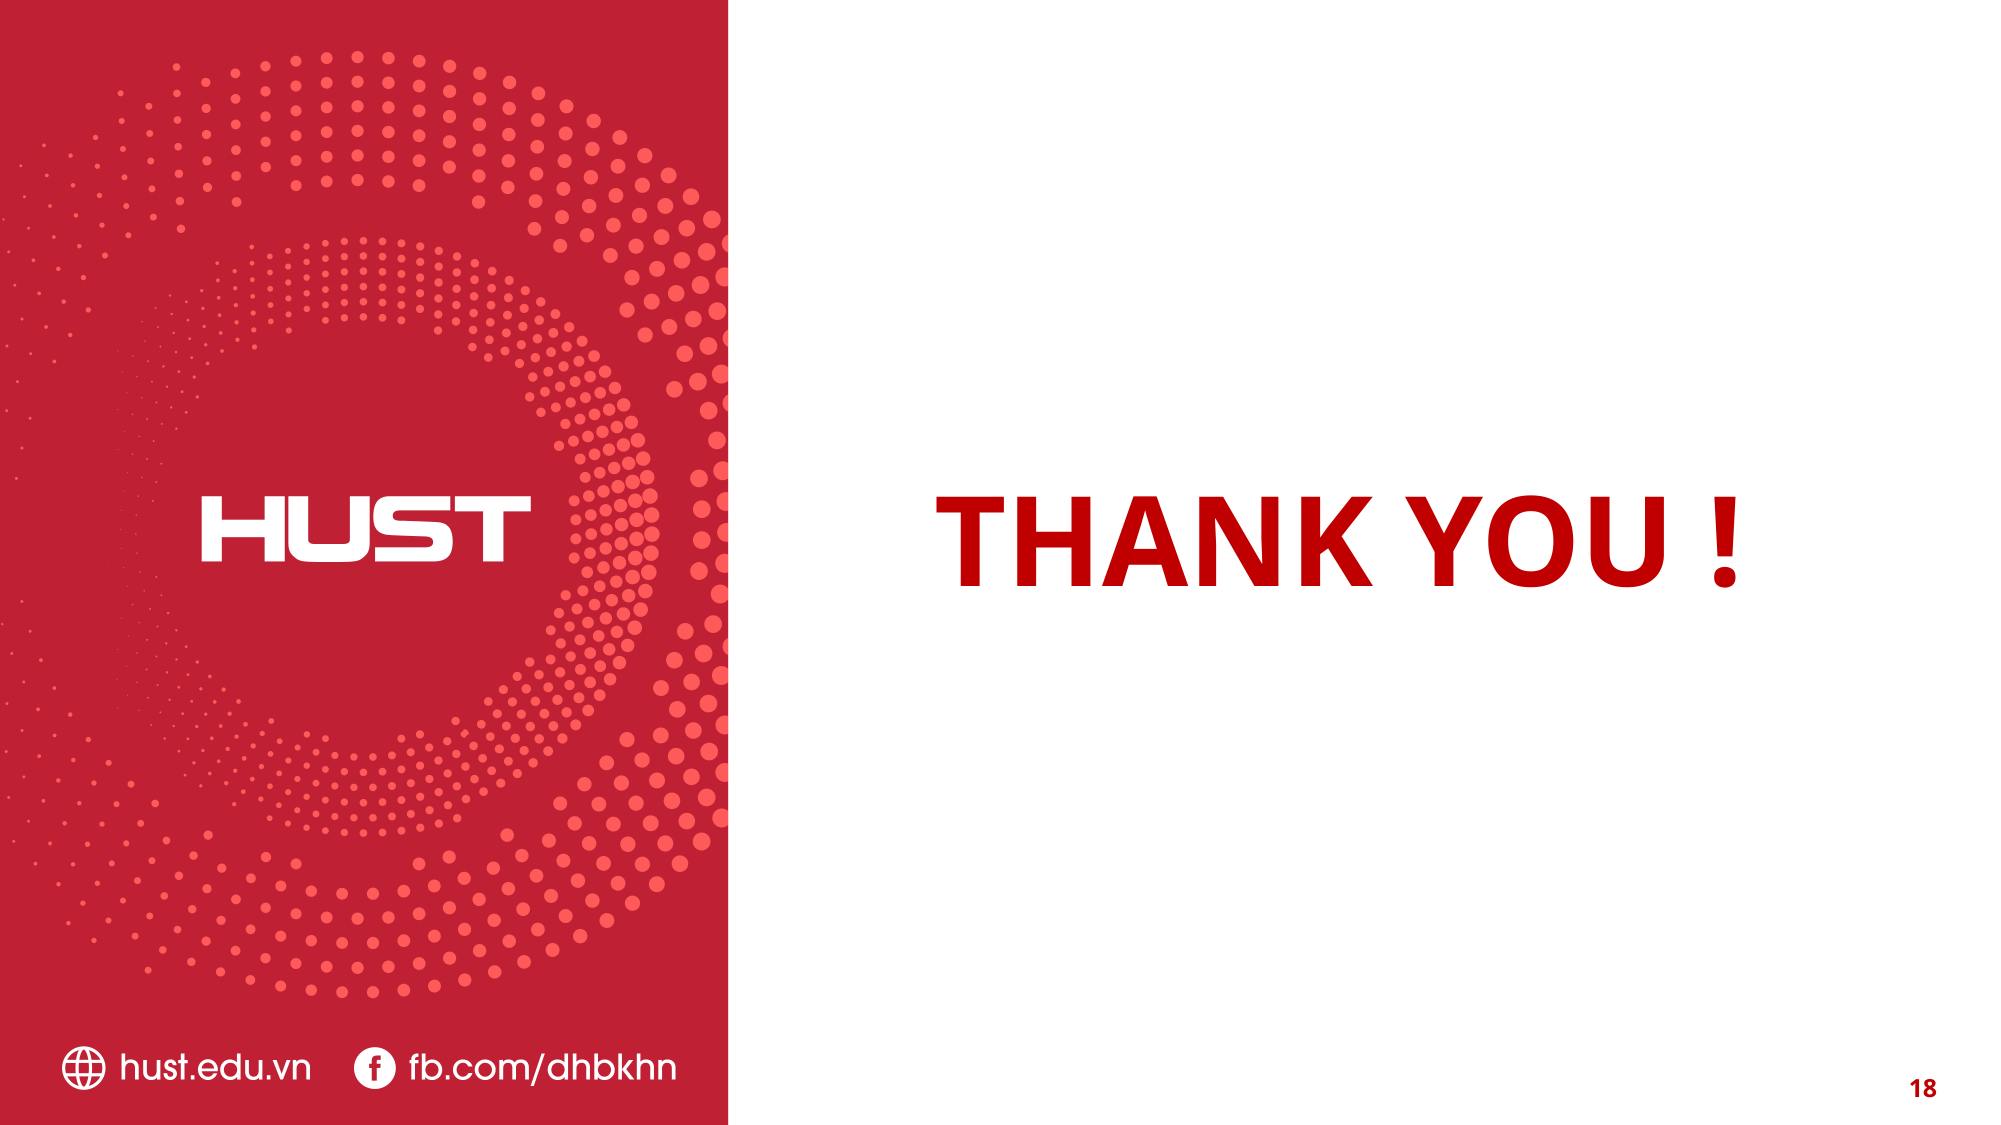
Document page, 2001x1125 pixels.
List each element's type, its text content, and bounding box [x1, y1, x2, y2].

text_box THANK YOU ! [919, 470, 1809, 630]
picture [0, 0, 2001, 1125]
slide_number 18 [1502, 1065, 1953, 1125]
